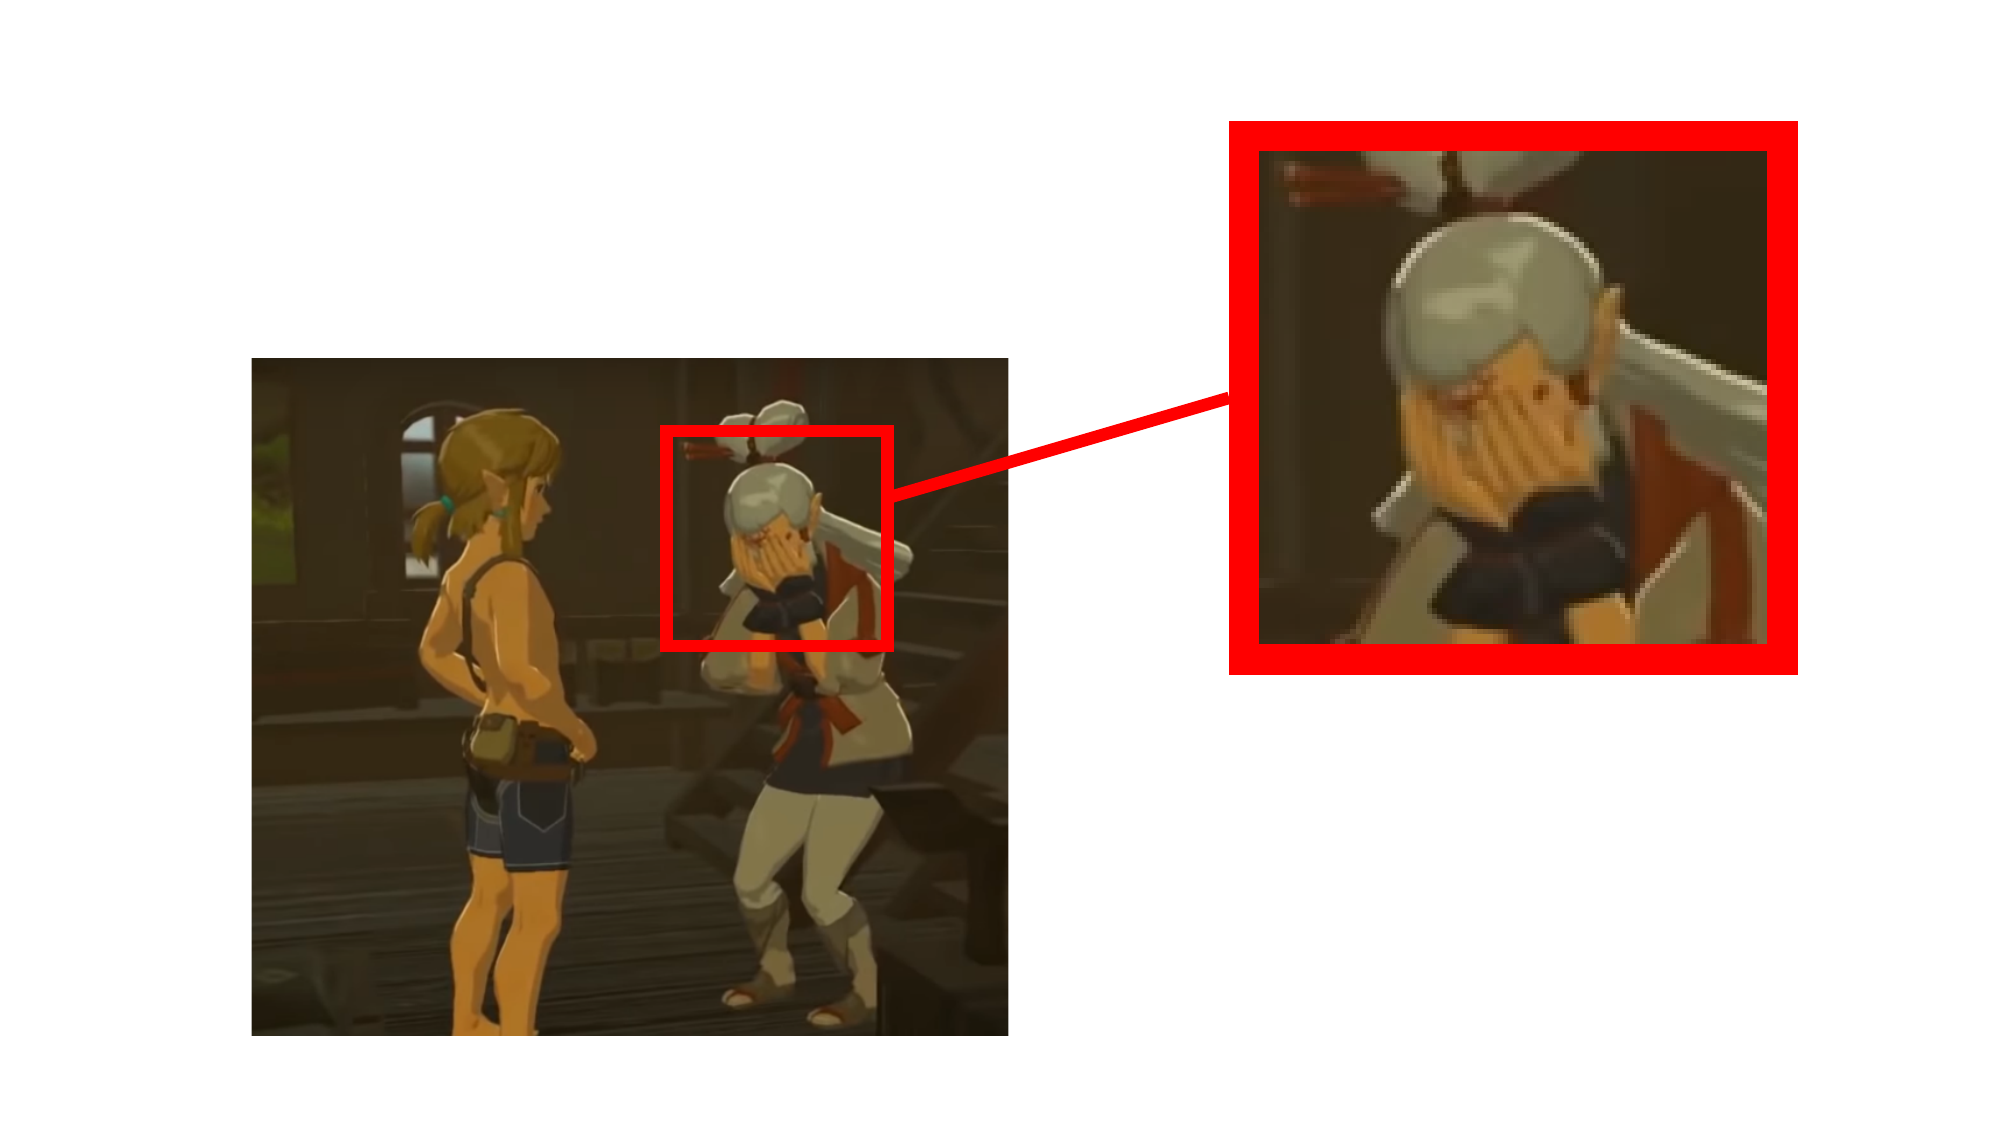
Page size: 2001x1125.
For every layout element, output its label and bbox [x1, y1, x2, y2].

text_box [887, 397, 1230, 498]
picture [1229, 121, 1798, 675]
picture [251, 358, 1009, 1036]
